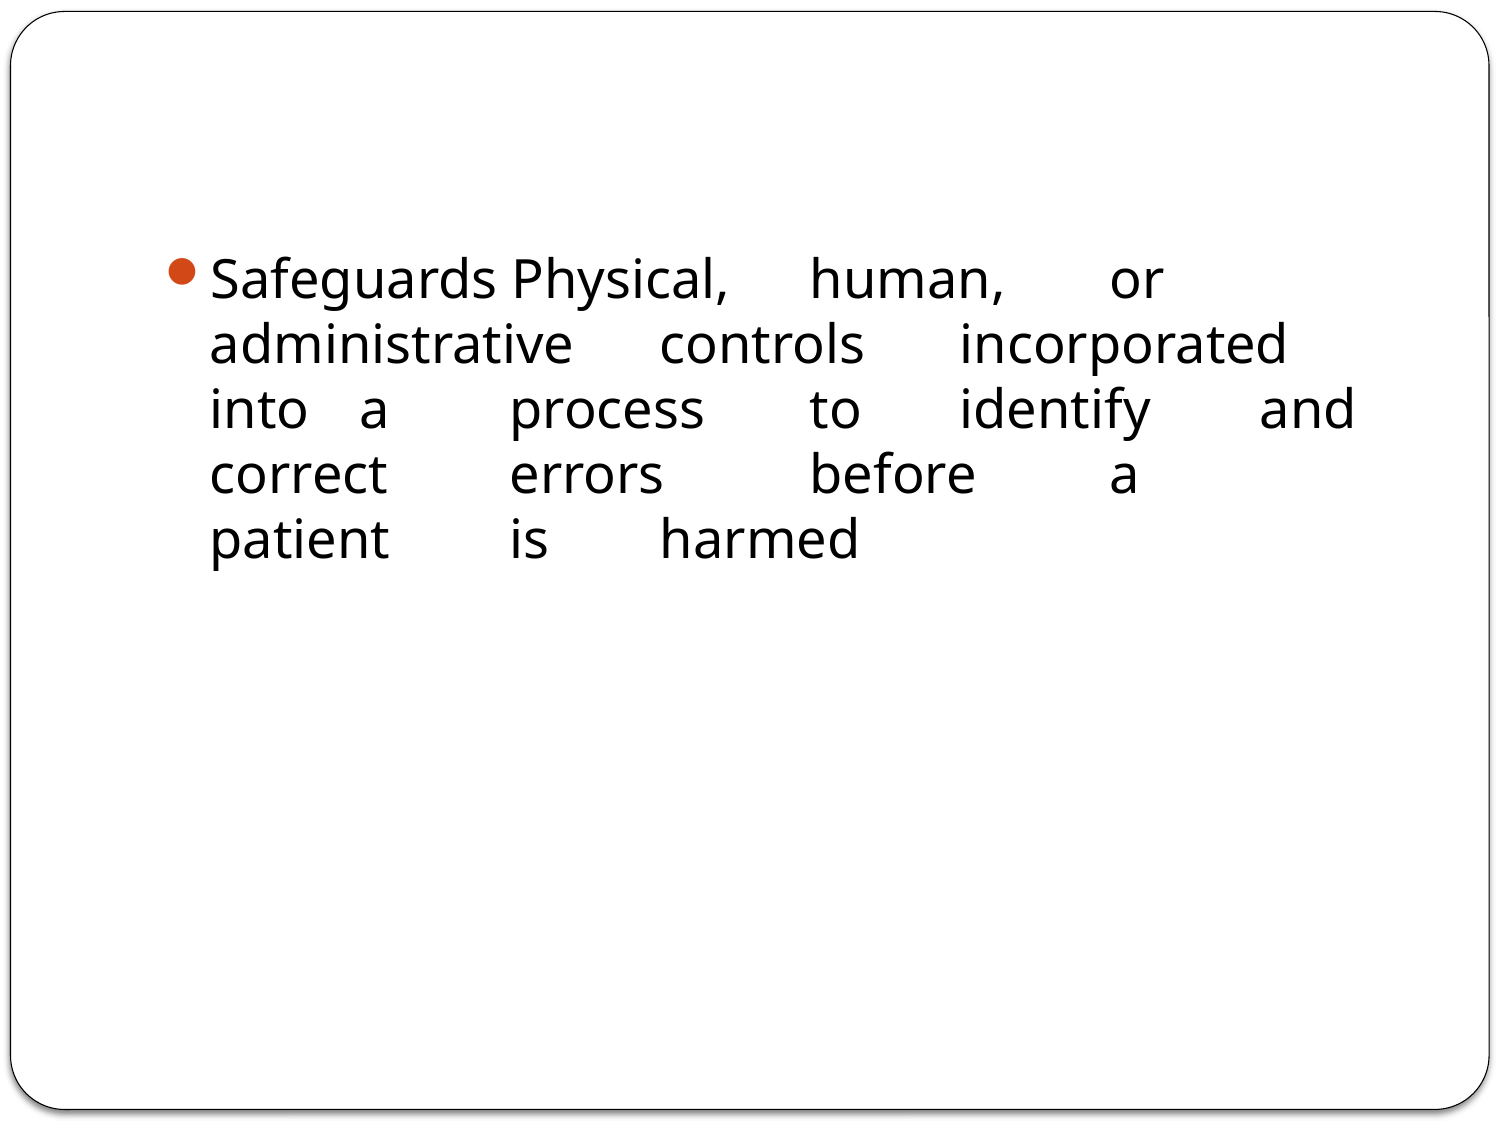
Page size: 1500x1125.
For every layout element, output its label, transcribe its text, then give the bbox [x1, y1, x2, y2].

list Safeguards Physical, human, or administrative controls incorporated into a process to identify and correct errors before a patient is harmed [150, 237, 1425, 988]
